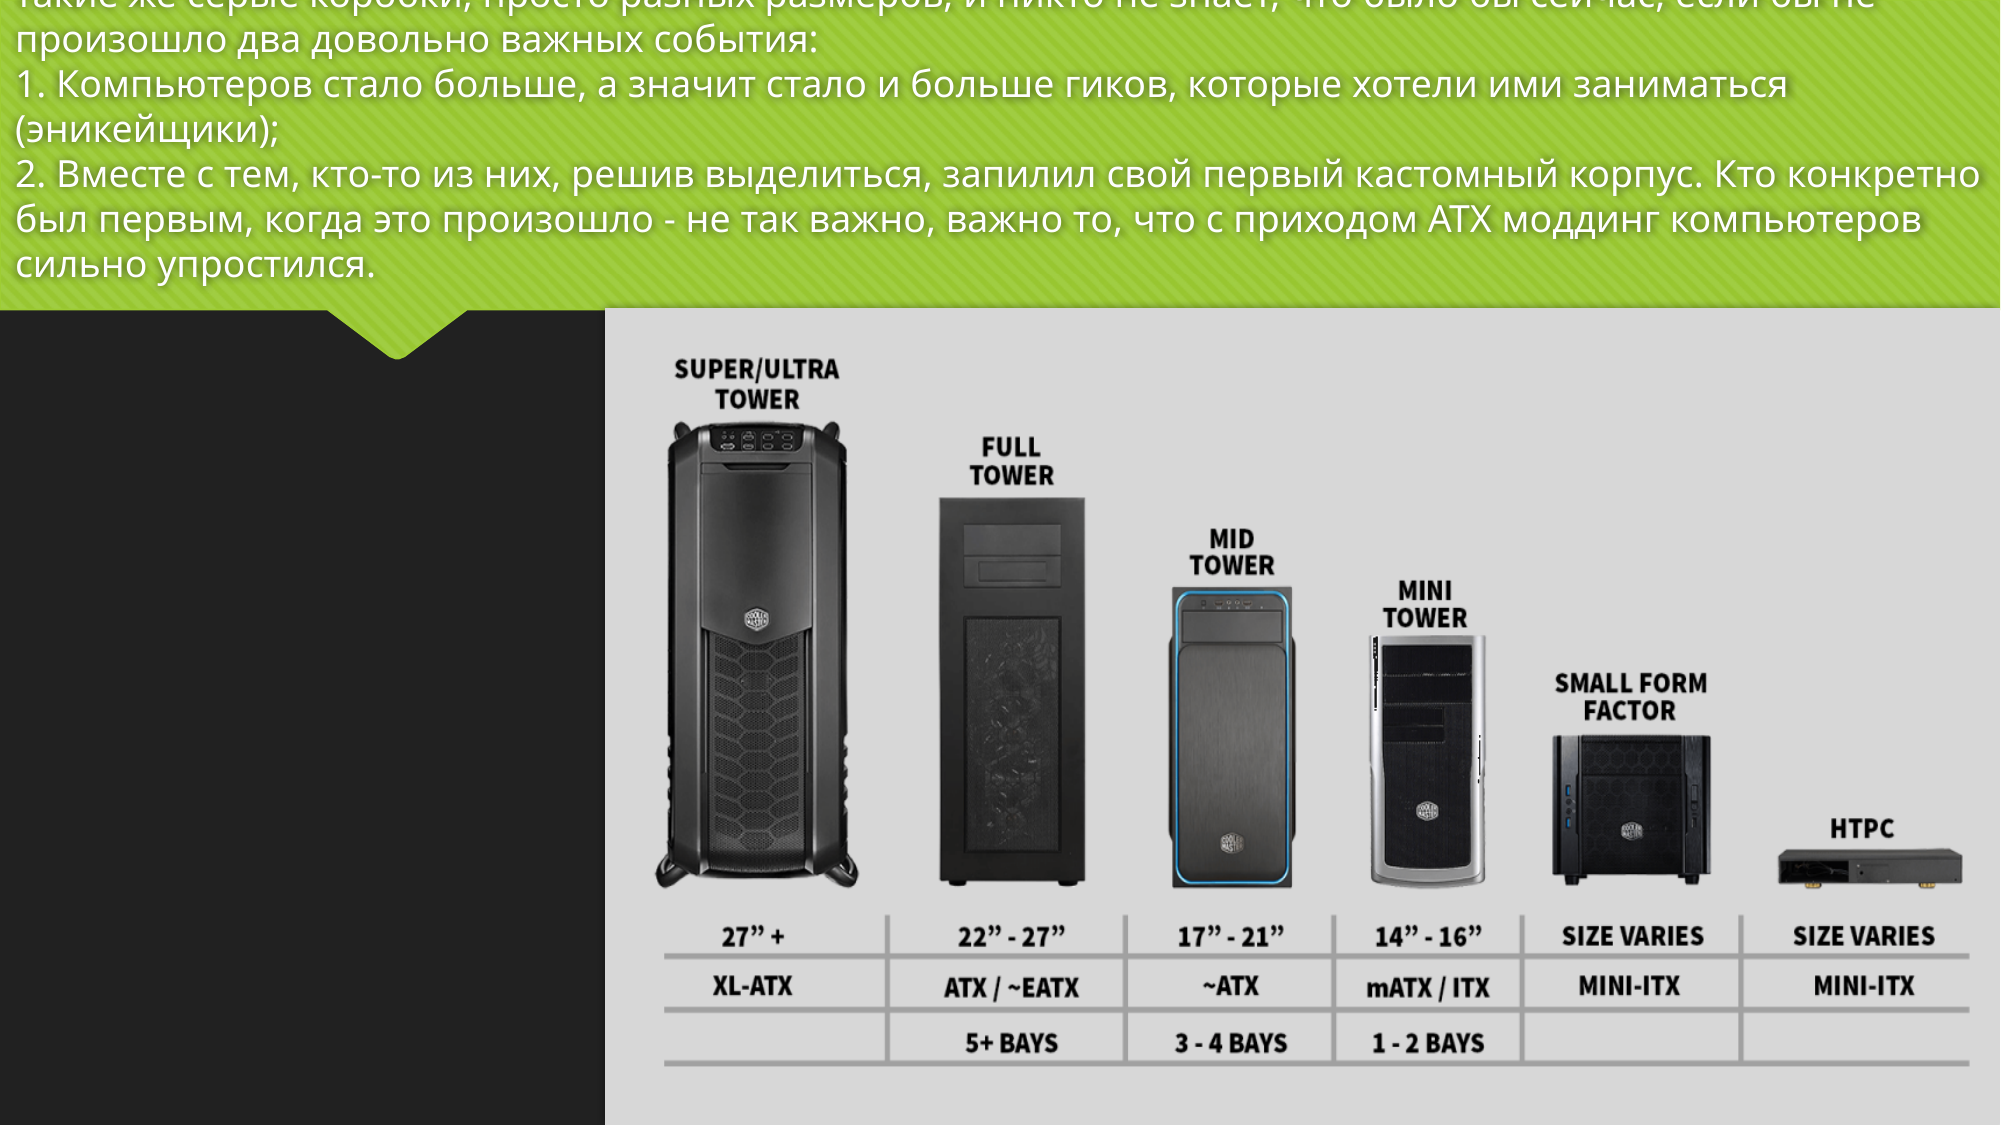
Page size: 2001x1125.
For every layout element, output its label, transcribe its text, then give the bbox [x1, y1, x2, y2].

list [605, 308, 2000, 1125]
title А вот производители корпусов почти сразу выкатили Mini-tower (Micro-ATX), Desktop (Micro-ATX), Full-Tower (E-ATX), чтобы для любой платы был свой собственный корпус. Так или иначе, теперь мы имели точно такие же серые коробки, просто разных размеров, и никто не знает, что было бы сейчас, если бы не произошло два довольно важных события: 1. Компьютеров стало больше, а значит стало и больше гиков, которые хотели ими заниматься (эникейщики); 2. Вместе с тем, кто-то из них, решив выделиться, запилил свой первый кастомный корпус. Кто конкретно был первым, когда это произошло - не так важно, важно то, что с приходом ATX моддинг компьютеров сильно упростился. [0, 0, 2000, 293]
